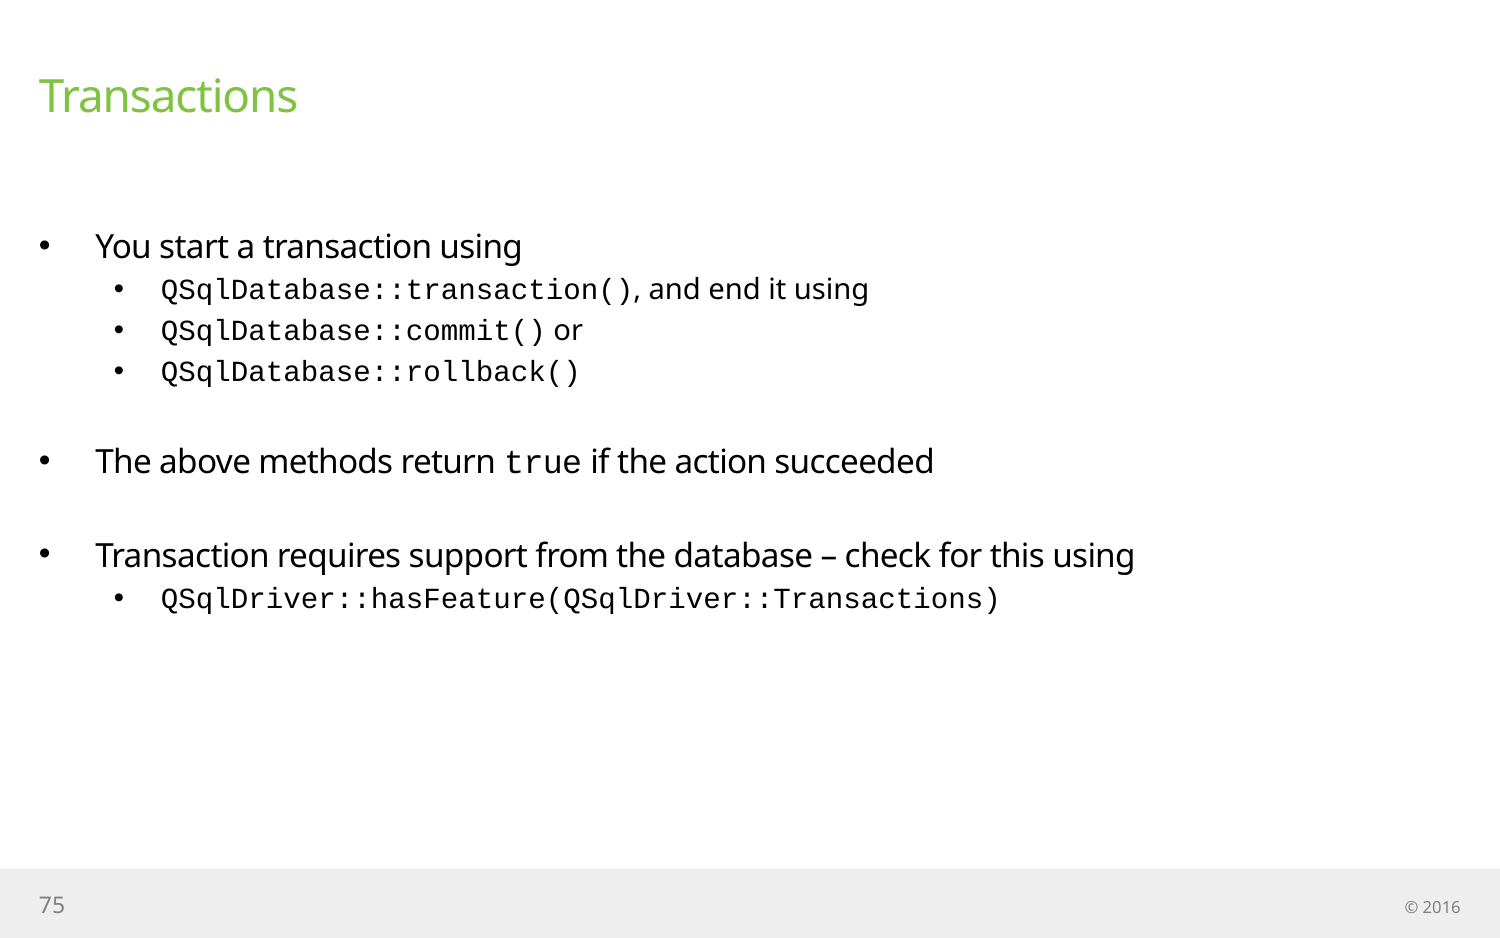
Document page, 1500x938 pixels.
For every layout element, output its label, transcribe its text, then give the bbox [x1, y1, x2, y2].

list You start a transaction using QSqlDatabase::transaction(), and end it using QSqlDatabase::commit() or QSqlDatabase::rollback() The above methods return true if the action succeeded Transaction requires support from the database – check for this using QSqlDriver::hasFeature(QSqlDriver::Transactions) [39, 224, 1471, 846]
title Transactions [39, 66, 1052, 195]
slide_number 75 [39, 892, 410, 921]
footer © 2016 [1188, 896, 1461, 917]
